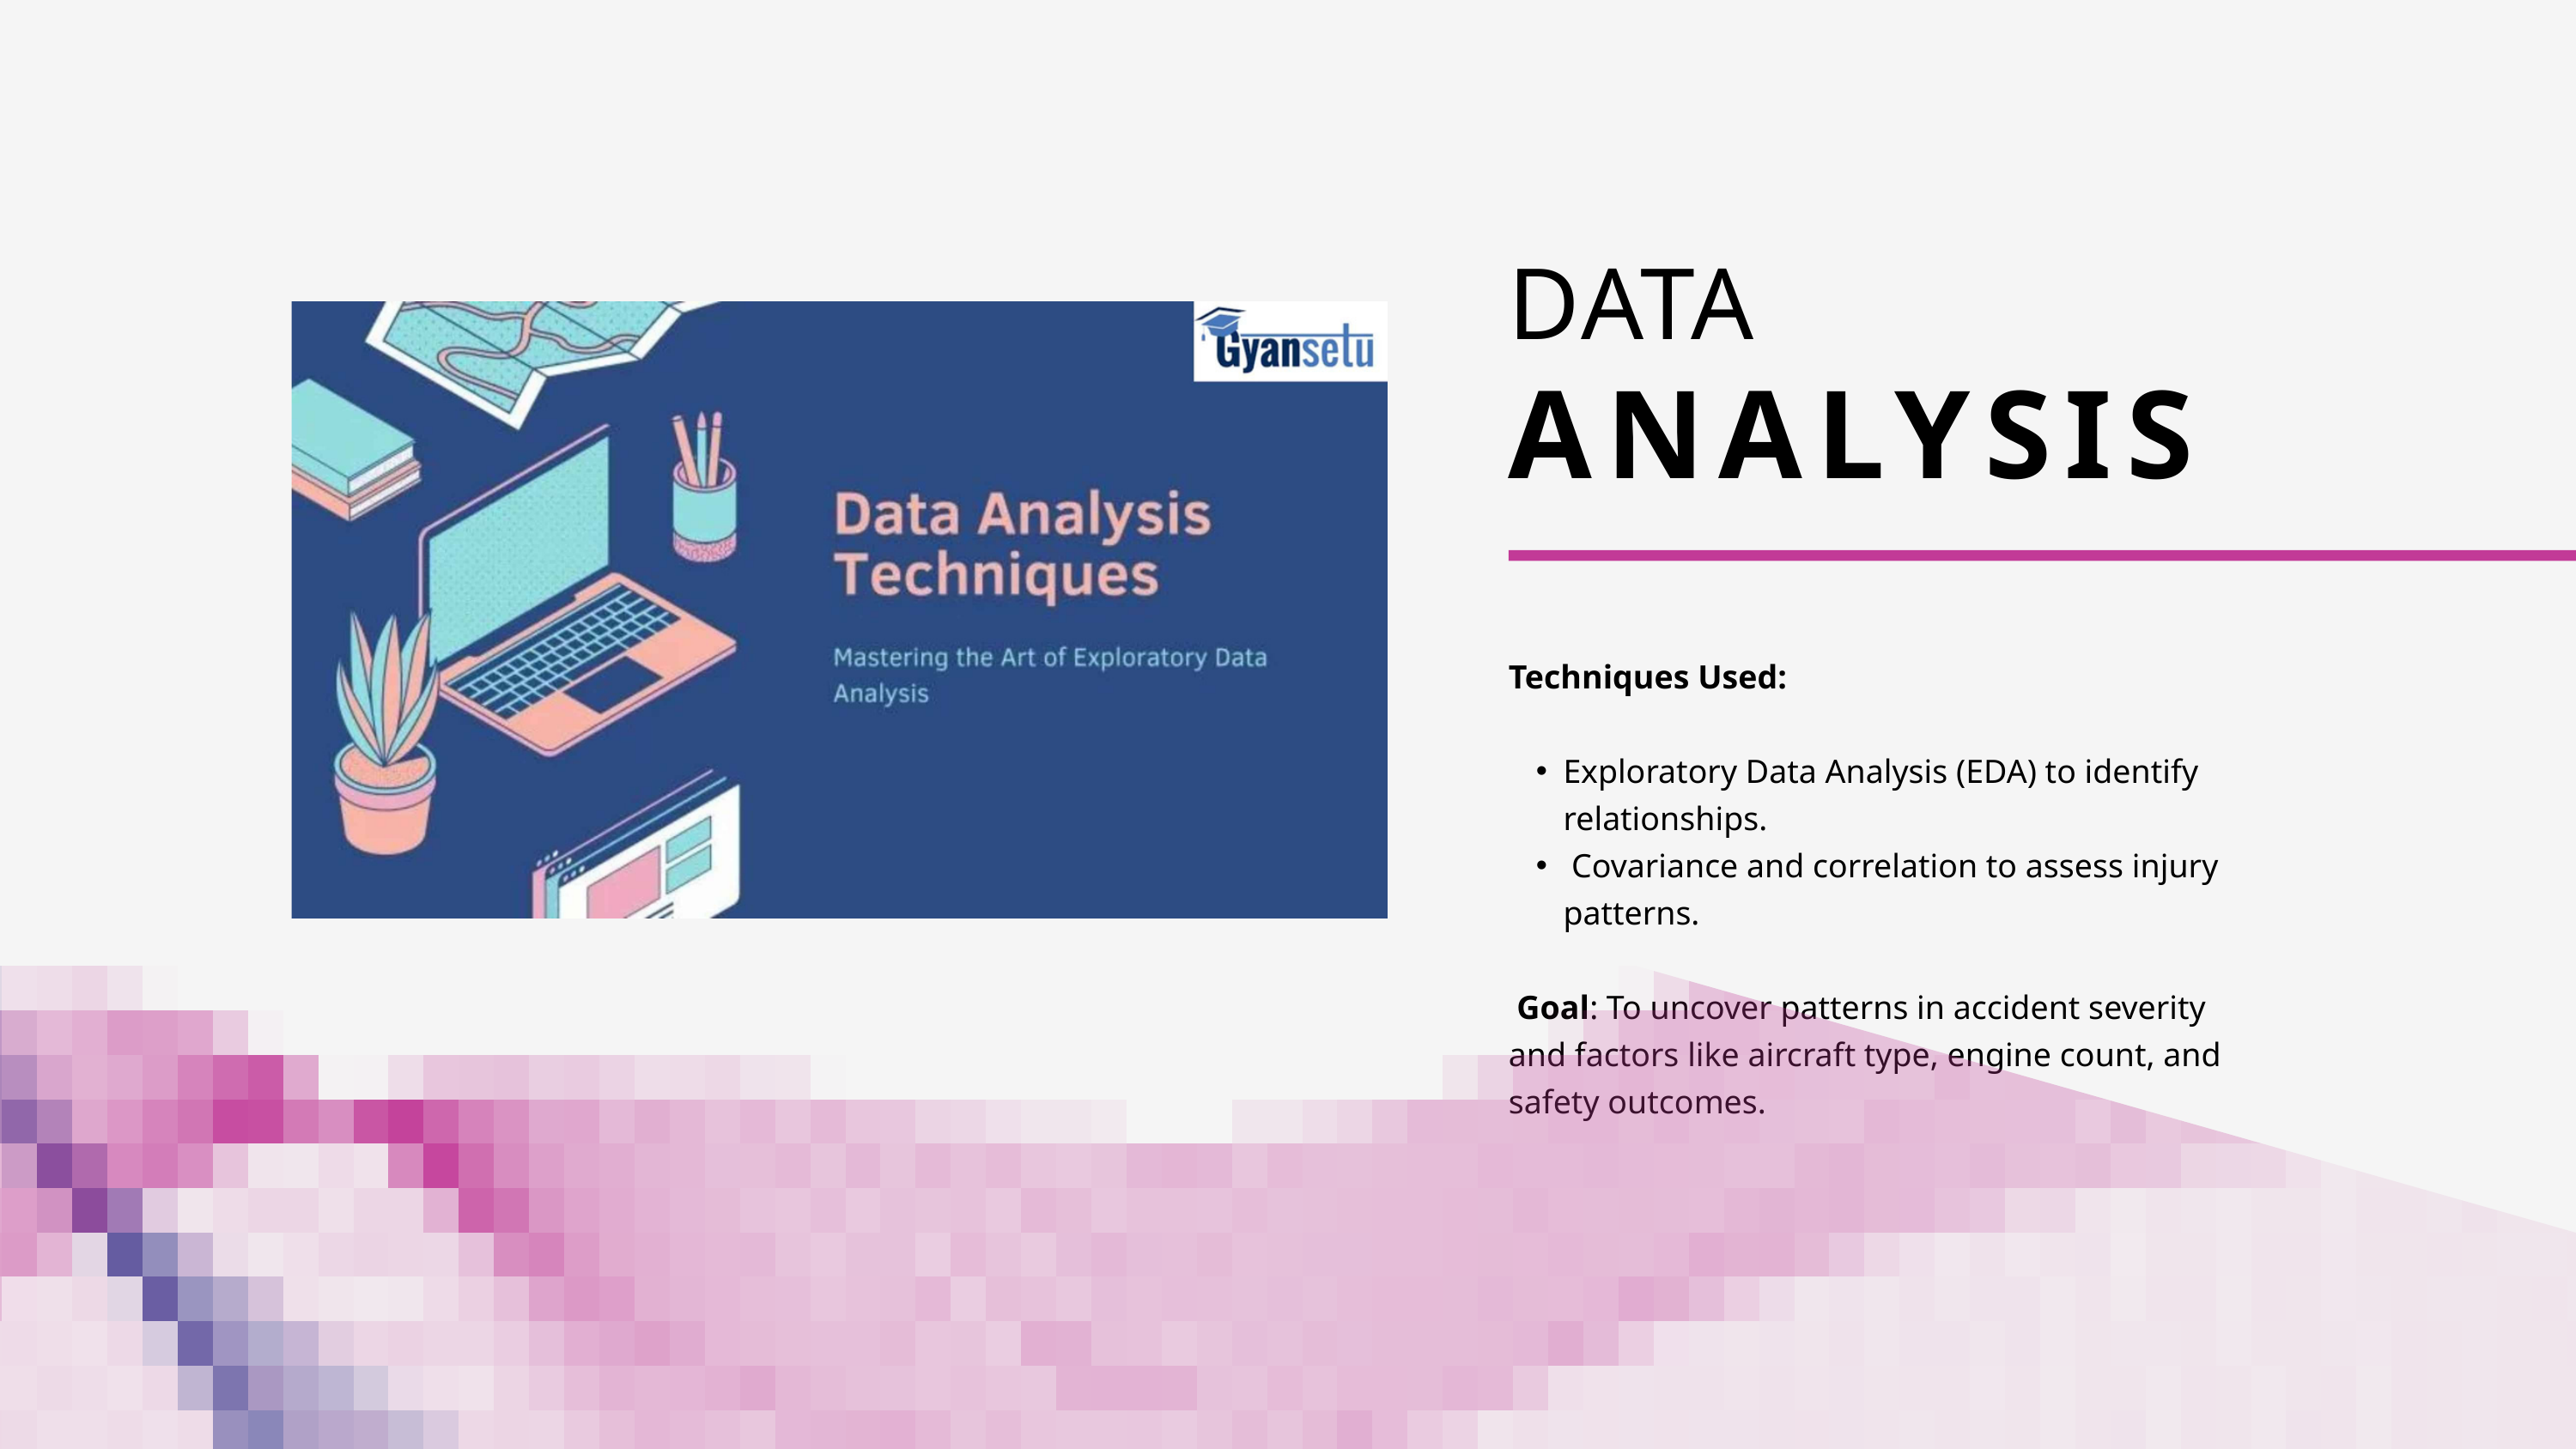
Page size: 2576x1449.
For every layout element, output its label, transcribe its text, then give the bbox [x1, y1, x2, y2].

text_box DATA [1508, 251, 2280, 360]
text_box [291, 301, 1388, 919]
text_box Techniques Used: Exploratory Data Analysis (EDA) to identify relationships. Covariance and correlation to assess injury patterns. Goal: To uncover patterns in accident severity and factors like aircraft type, engine count, and safety outcomes. [1508, 600, 2253, 1140]
text_box ANALYSIS [1508, 368, 2280, 503]
text_box [0, 501, 2576, 1449]
